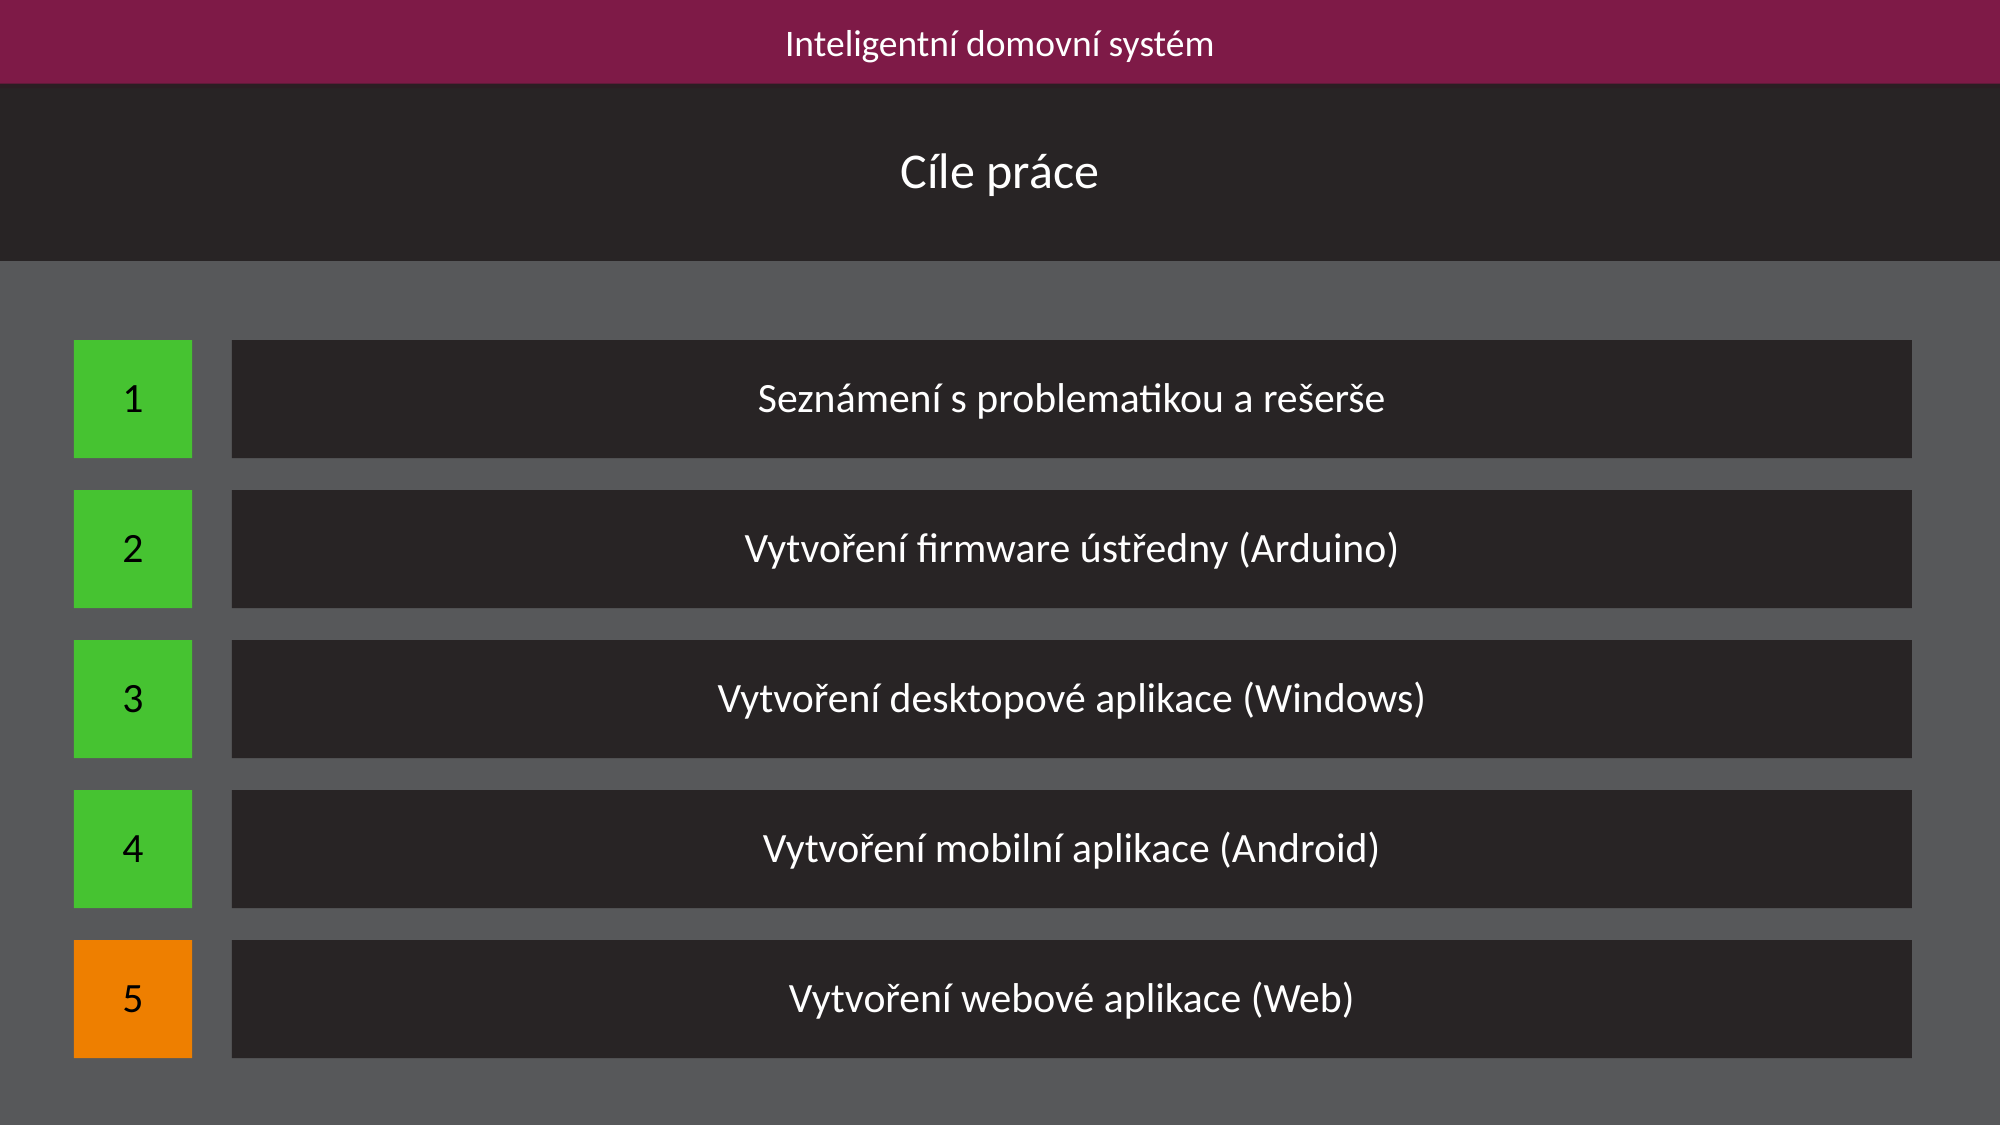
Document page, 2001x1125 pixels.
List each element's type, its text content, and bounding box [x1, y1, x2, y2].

text_box Vytvoření firmware ústředny (Arduino) [231, 490, 1912, 609]
text_box Vytvoření webové aplikace (Web) [231, 940, 1912, 1059]
text_box Cíle práce [0, 83, 2000, 261]
text_box Vytvoření desktopové aplikace (Windows) [231, 640, 1912, 759]
text_box Inteligentní domovní systém [0, 0, 2000, 83]
text_box 4 [73, 790, 193, 909]
text_box 1 [73, 340, 193, 459]
text_box 2 [73, 490, 193, 609]
text_box 3 [73, 640, 193, 759]
text_box 5 [73, 940, 193, 1059]
text_box Seznámení s problematikou a rešerše [231, 340, 1912, 459]
text_box Vytvoření mobilní aplikace (Android) [231, 790, 1912, 909]
